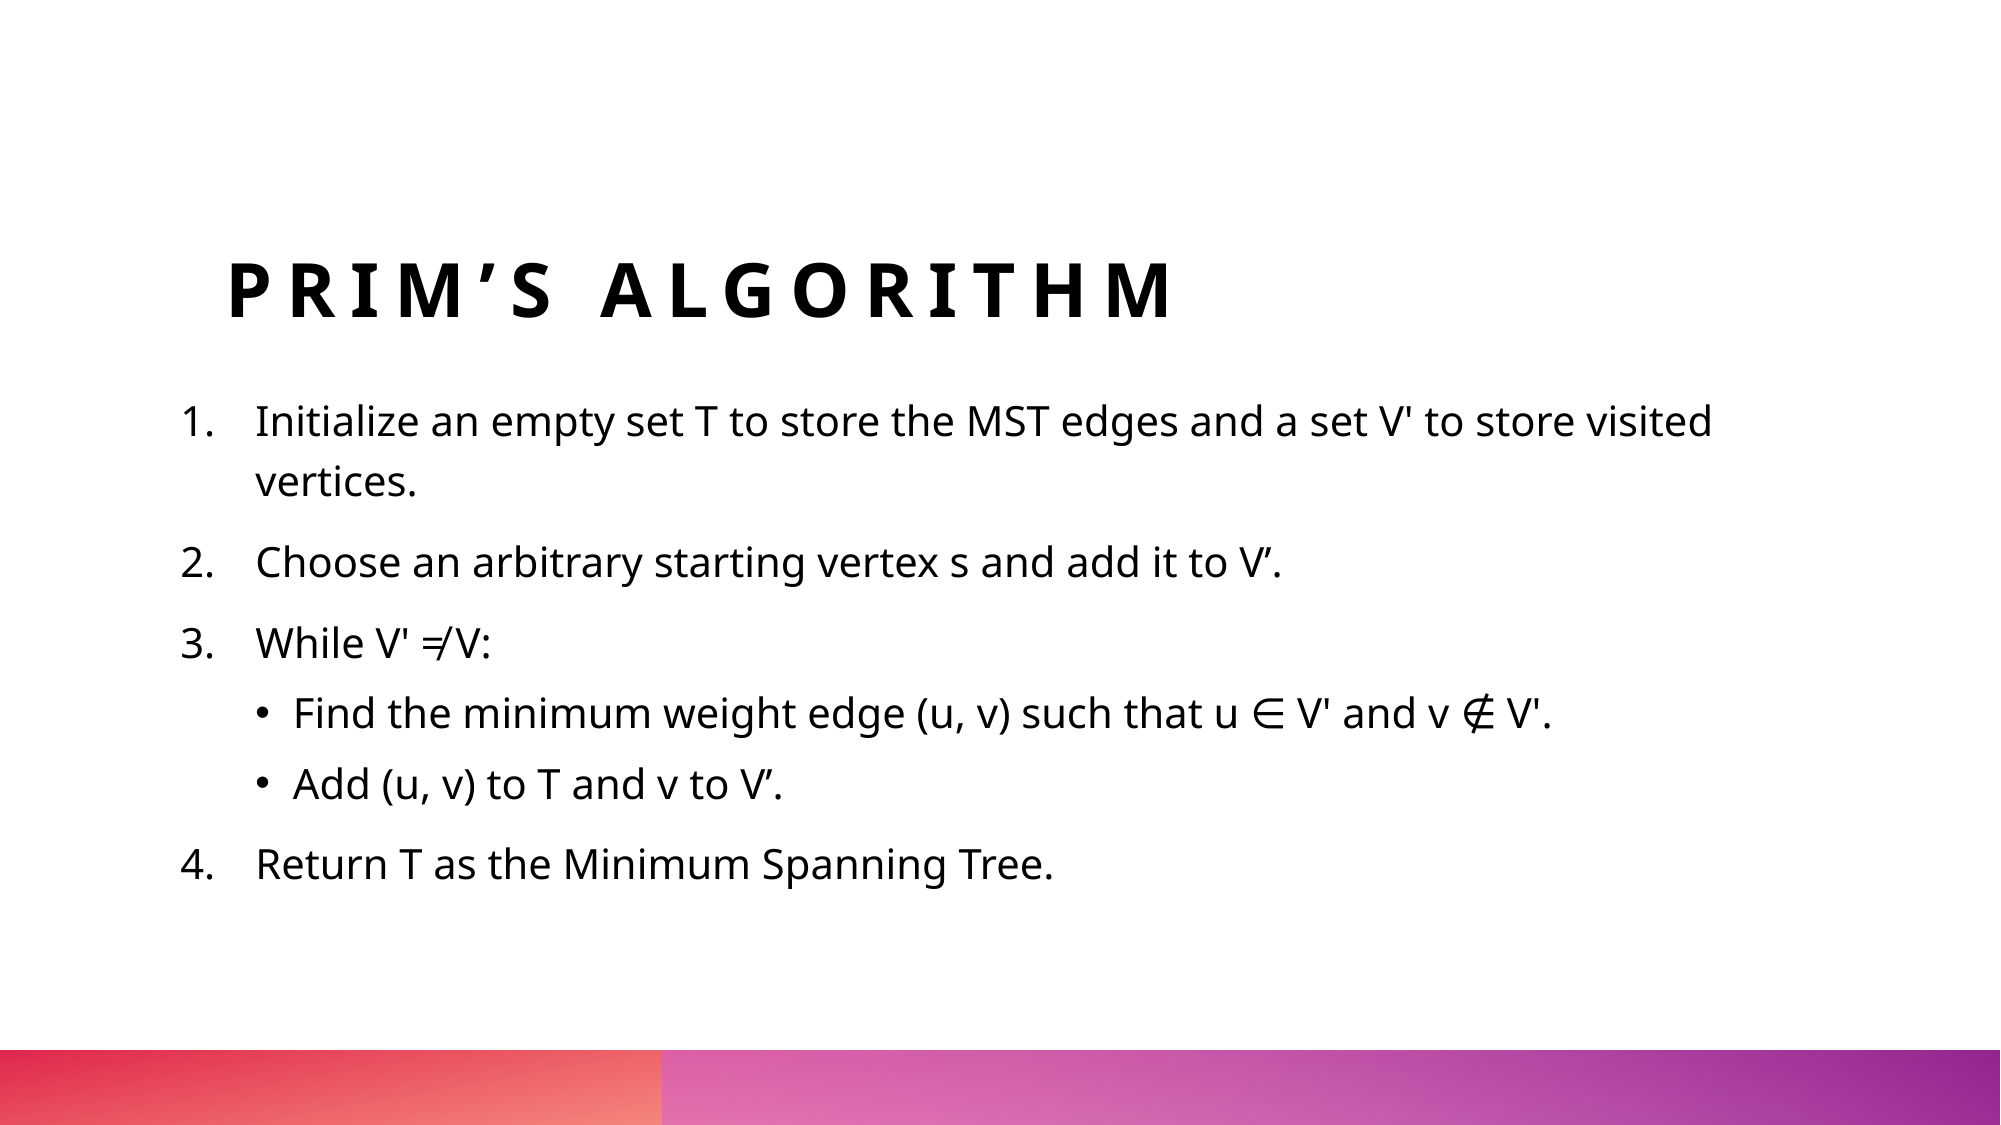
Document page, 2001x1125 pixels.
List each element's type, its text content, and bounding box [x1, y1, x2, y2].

list Initialize an empty set T to store the MST edges and a set V' to store visited vertices. Choose an arbitrary starting vertex s and add it to V’. While V' ≠ V: Find the minimum weight edge (u, v) such that u ∈ V' and v ∉ V'. Add (u, v) to T and v to V’. Return T as the Minimum Spanning Tree. [180, 385, 1861, 1035]
title PRIM’S ALGORITHM [225, 130, 1905, 333]
